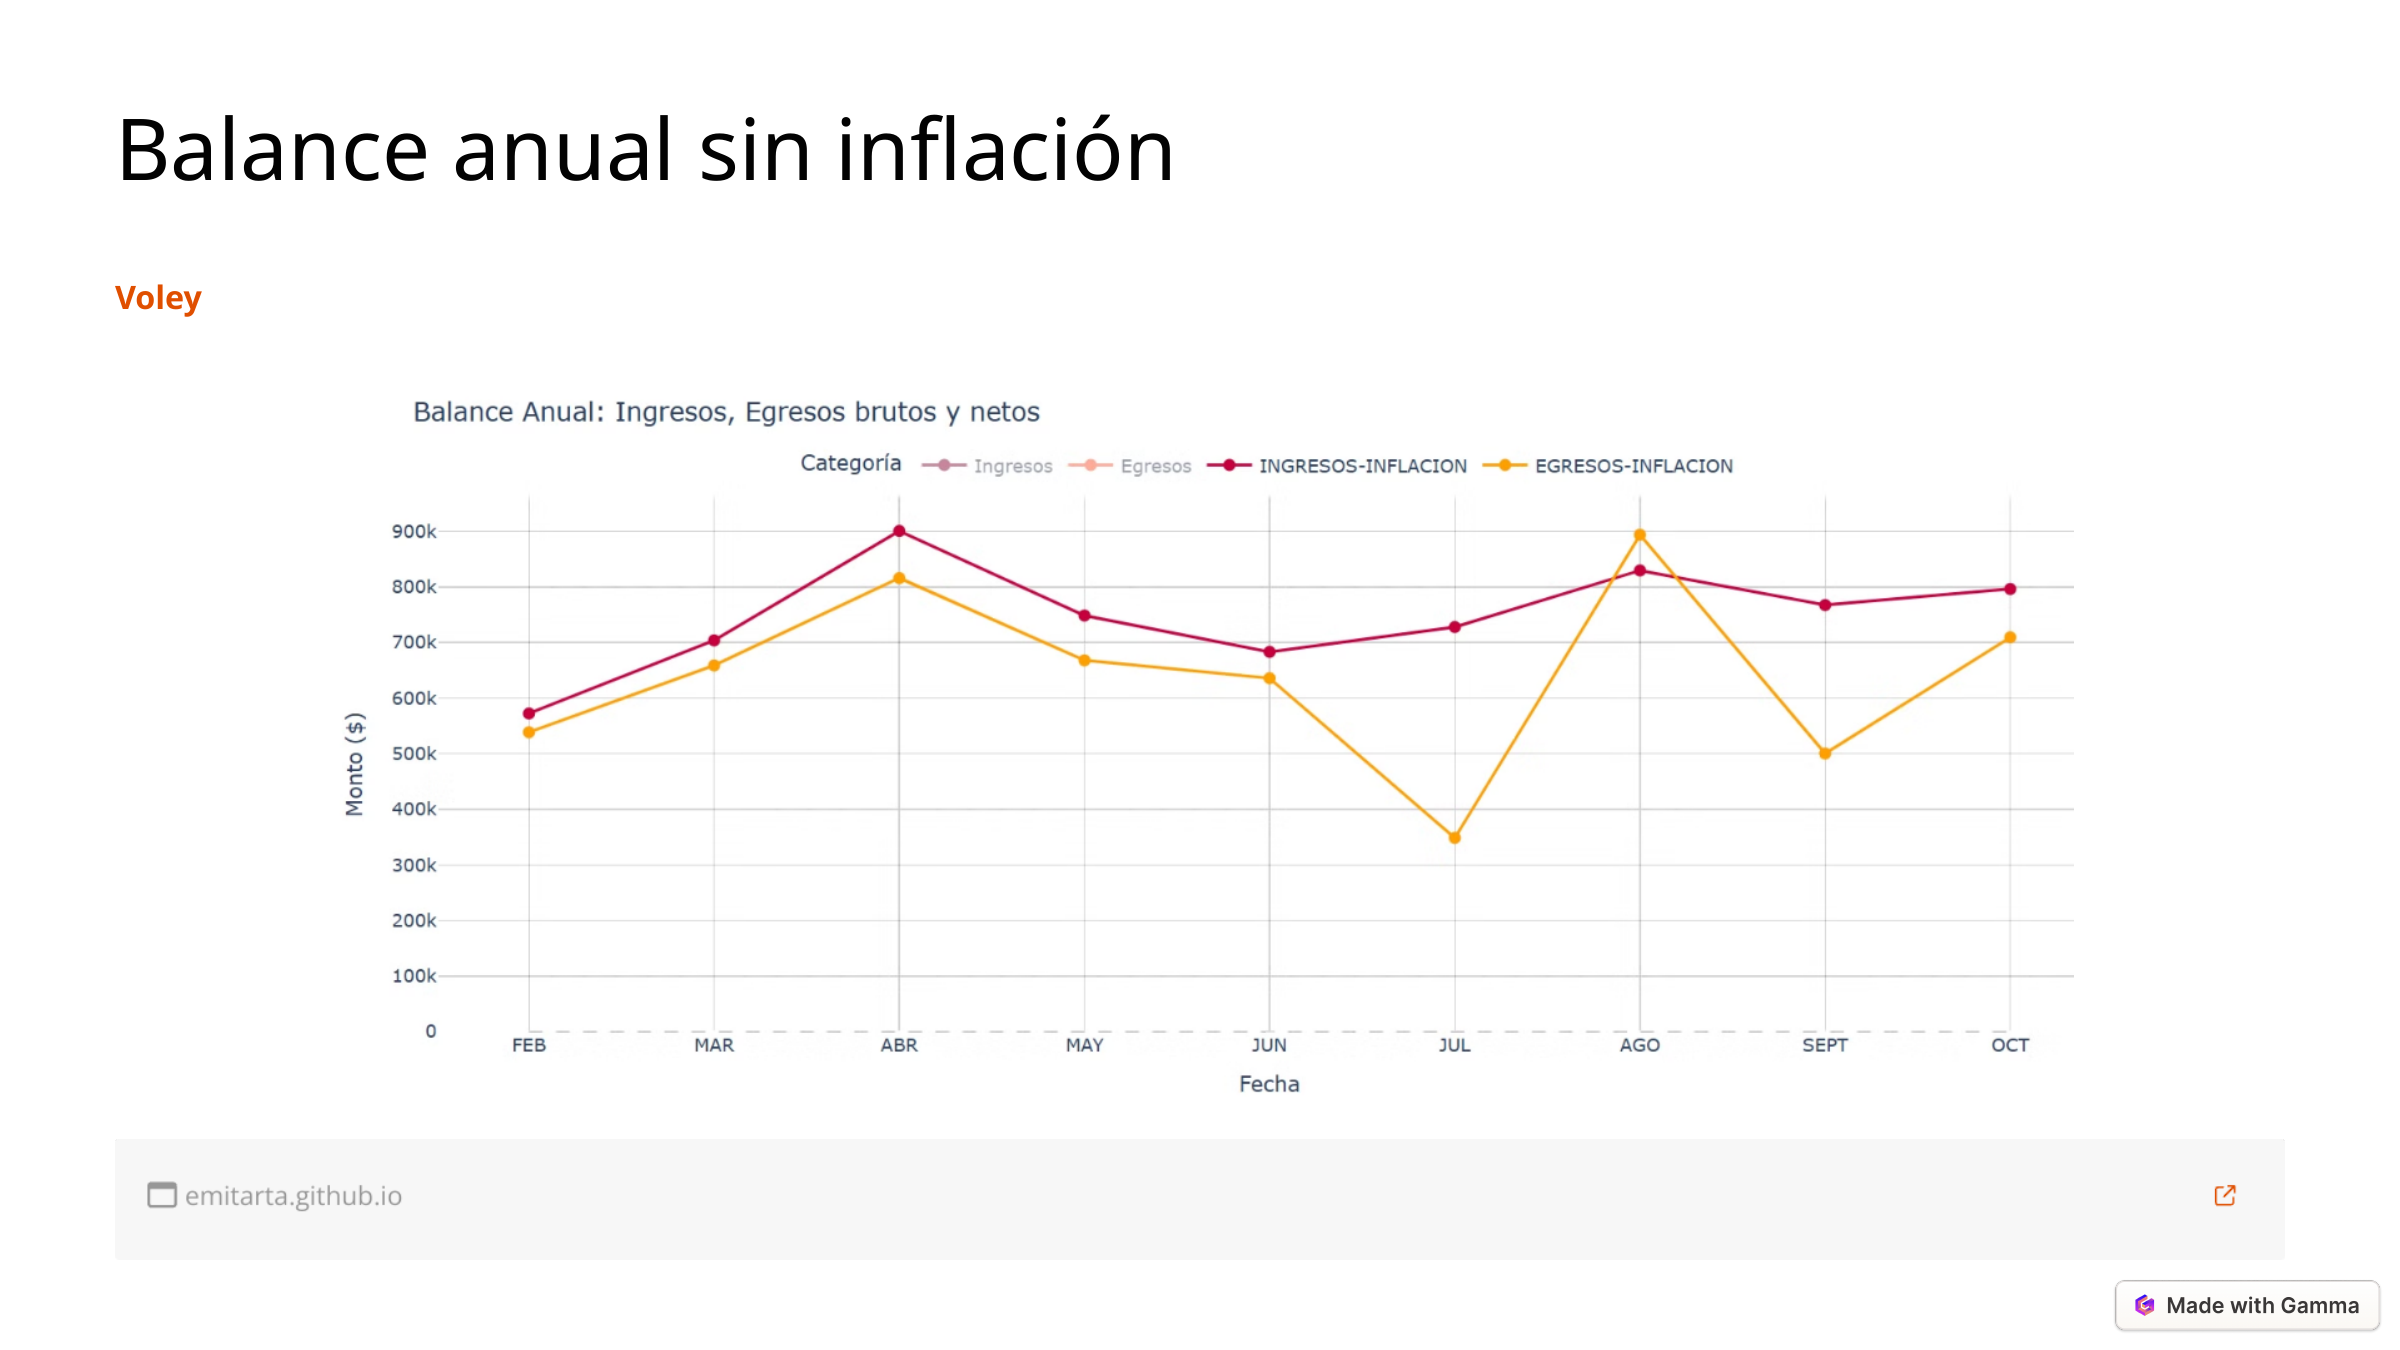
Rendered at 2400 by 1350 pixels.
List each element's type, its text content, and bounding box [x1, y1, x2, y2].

picture [326, 353, 2074, 1103]
text_box Voley [115, 264, 2285, 317]
text_box Balance anual sin inflación [115, 90, 1149, 199]
picture [2106, 1271, 2389, 1339]
picture [115, 1139, 2285, 1260]
